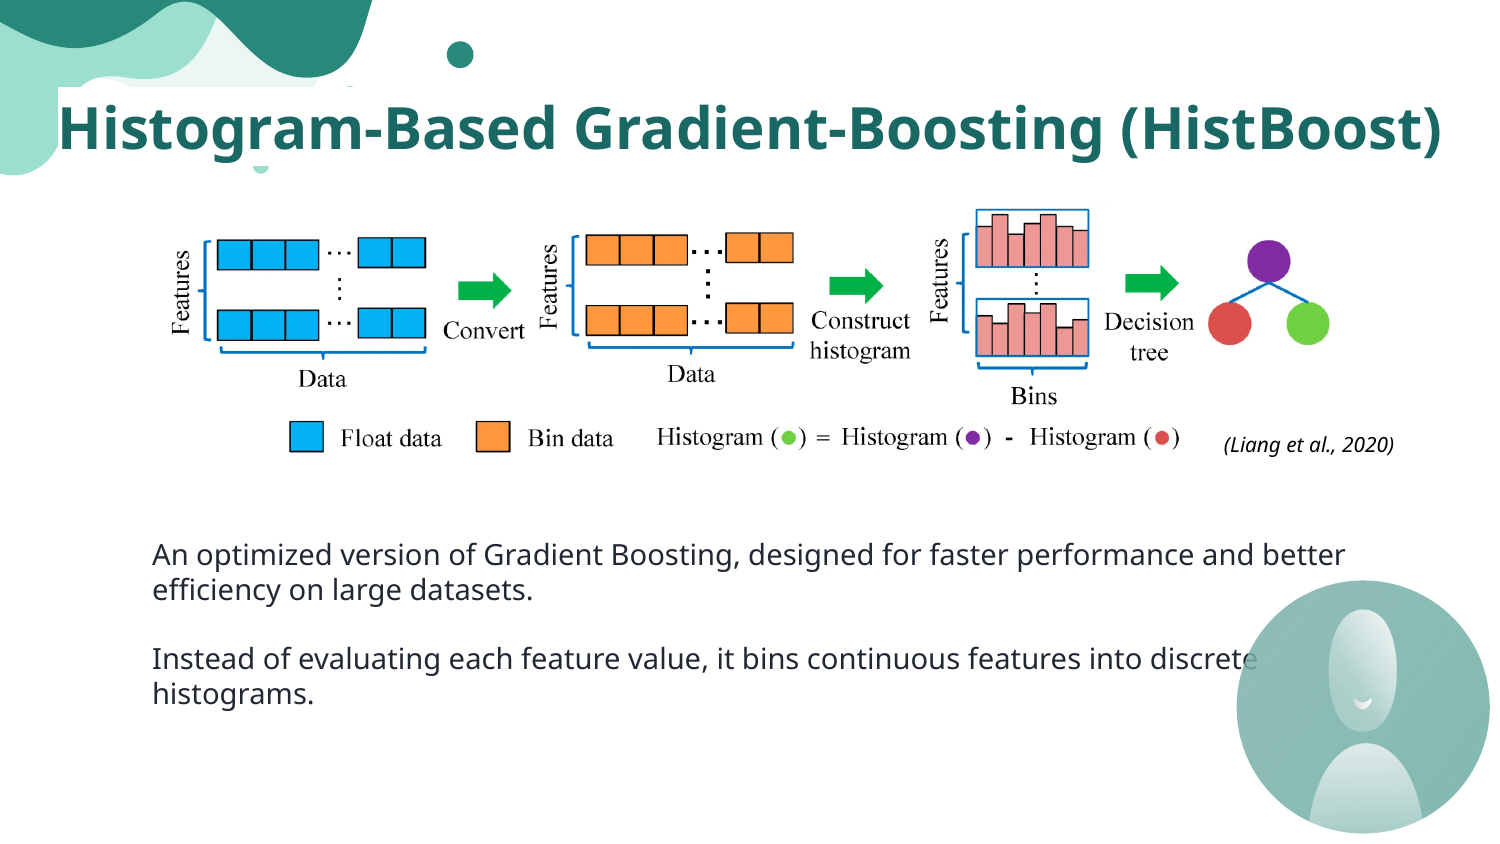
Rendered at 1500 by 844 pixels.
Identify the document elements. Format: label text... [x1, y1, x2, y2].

picture [1236, 580, 1490, 834]
text_box (Liang et al., 2020) [1340, 416, 1433, 475]
title Histogram-Based Gradient-Boosting (HistBoost) [40, 76, 1460, 192]
picture [165, 203, 1335, 475]
subtitle An optimized version of Gradient Boosting, designed for faster performance and better efficiency on large datasets. Instead of evaluating each feature value, it bins continuous features into discrete histograms. [137, 521, 1363, 738]
